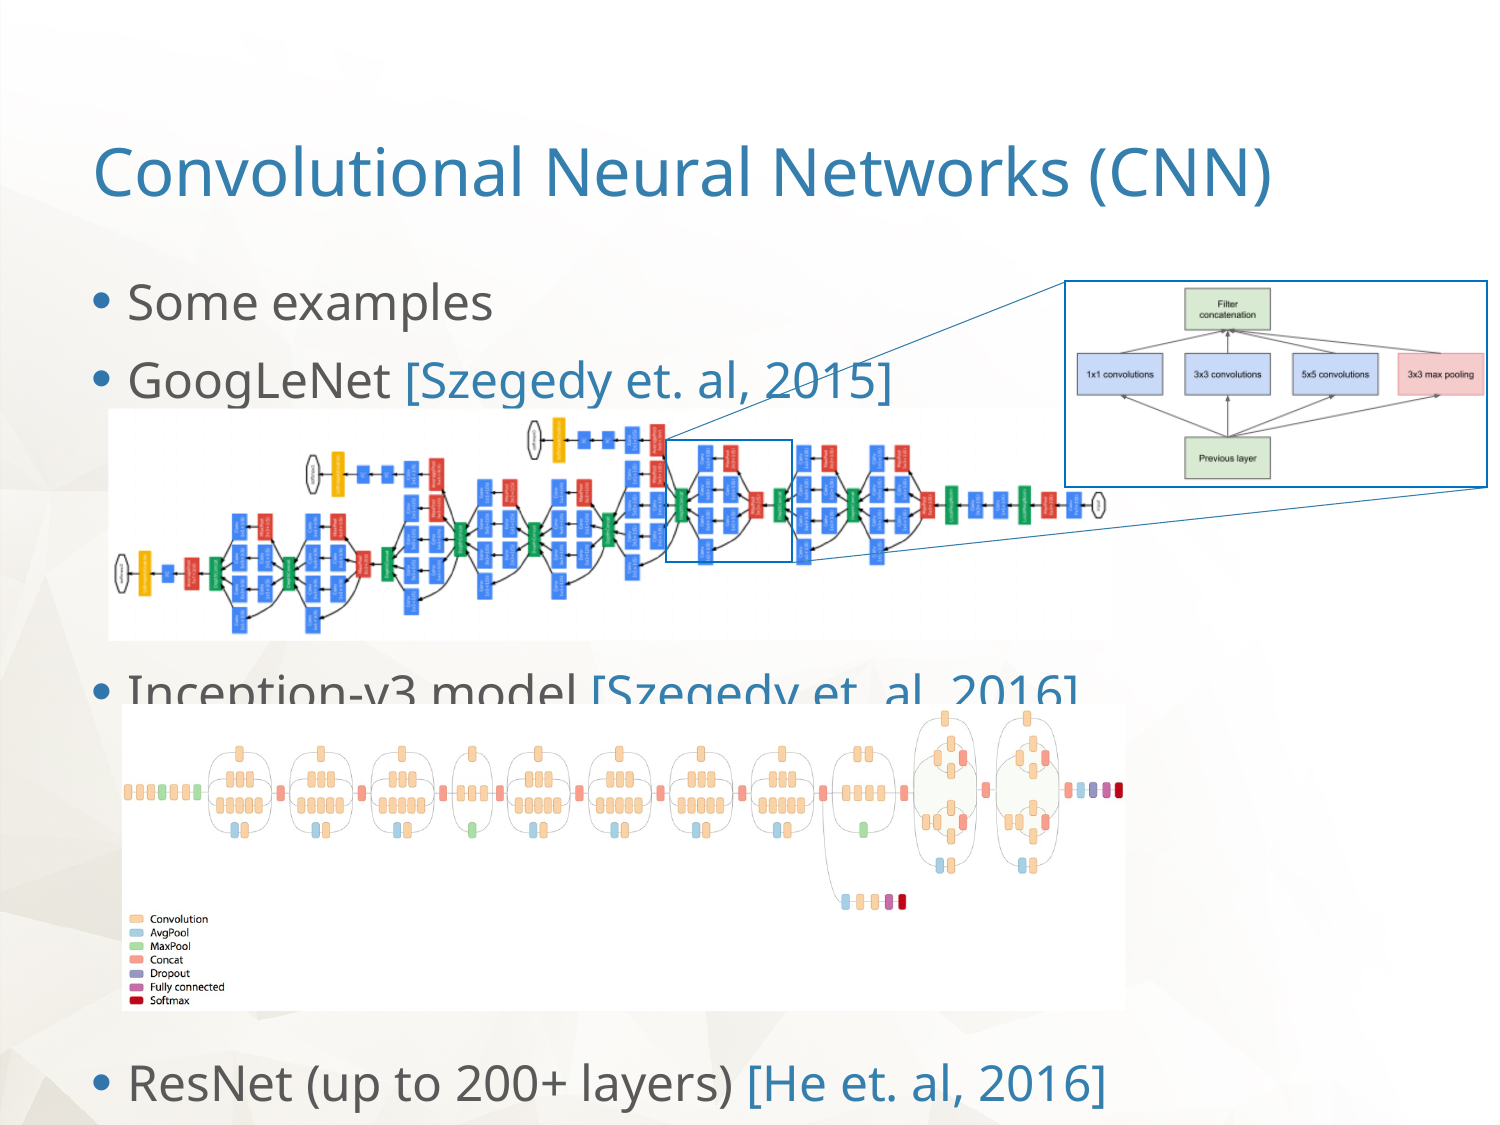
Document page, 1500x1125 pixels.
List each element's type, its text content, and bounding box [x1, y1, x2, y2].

title Convolutional Neural Networks (CNN) [727, 84, 1424, 262]
list Some examples GoogLeNet [Szegedy et. al, 2015] Inception-v3 model [Szegedy et. al, 2016] ResNet (up to 200+ layers) [He et. al, 2016] [75, 262, 1425, 1125]
text_box [727, 440, 793, 563]
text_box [665, 281, 1068, 440]
title Convolutional Neural Networks (CNN) [76, 84, 494, 262]
picture [0, 0, 1500, 1125]
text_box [791, 487, 1488, 563]
picture [793, 440, 1064, 487]
